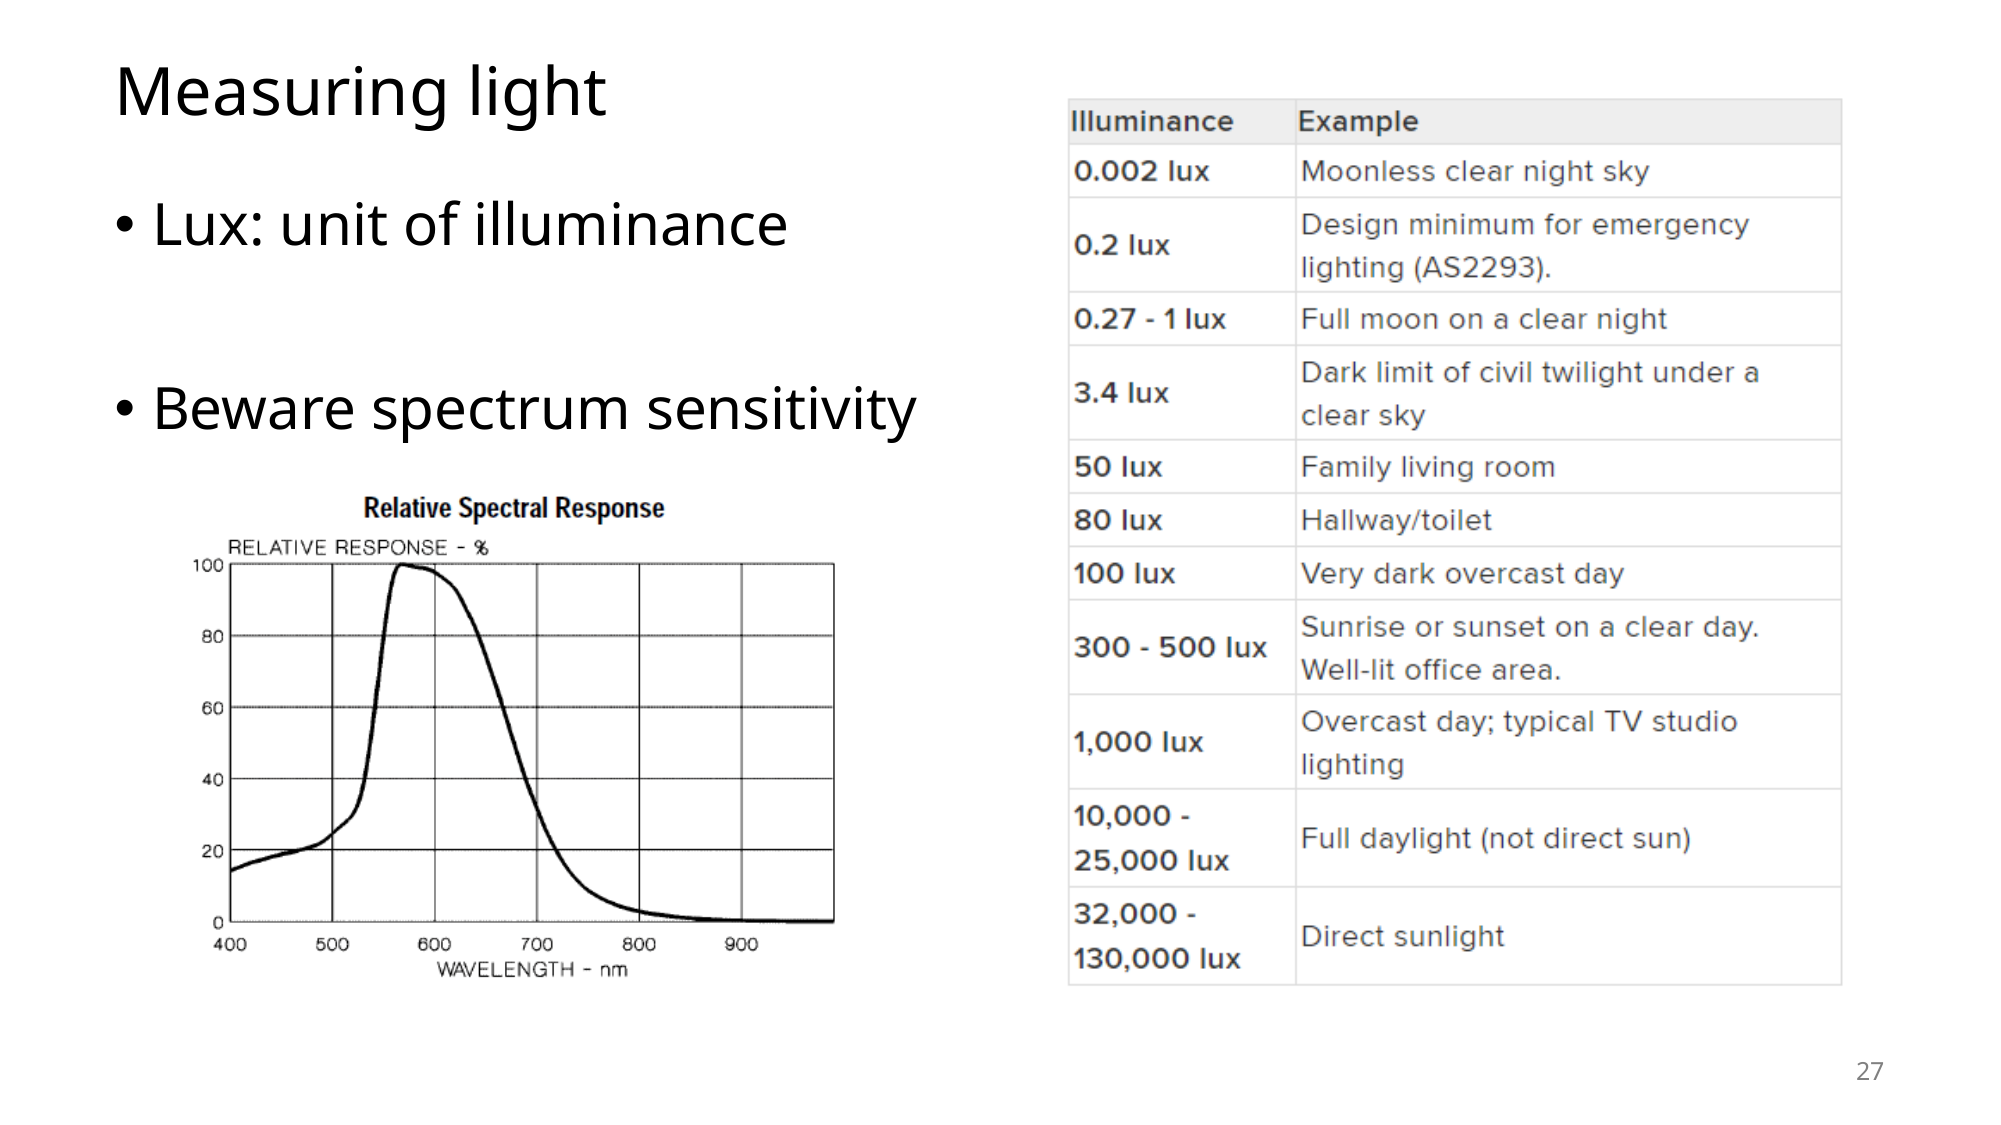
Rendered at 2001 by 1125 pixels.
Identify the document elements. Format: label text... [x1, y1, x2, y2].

title Measuring light [99, 37, 1900, 150]
picture [162, 476, 871, 1005]
picture [1058, 85, 1860, 1005]
list Lux: unit of illuminance Beware spectrum sensitivity [99, 187, 1900, 1013]
slide_number 27 [1749, 1042, 1900, 1103]
